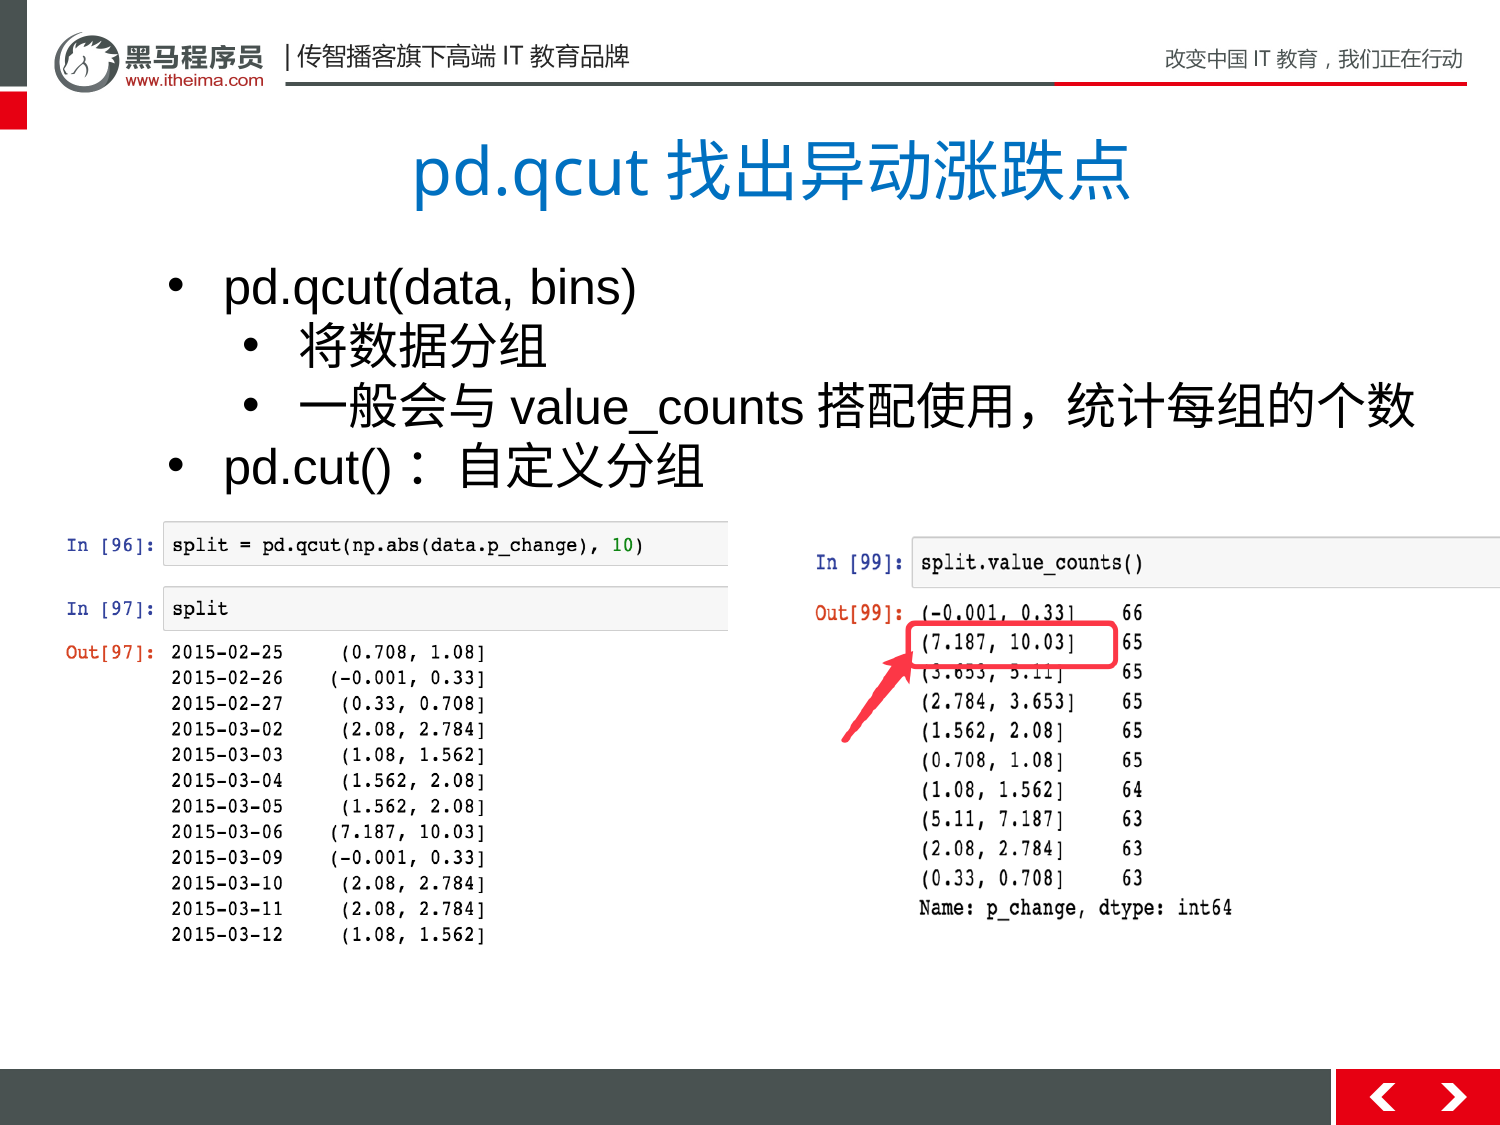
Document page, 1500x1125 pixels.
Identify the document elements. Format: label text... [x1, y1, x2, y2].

picture [0, 0, 1500, 1125]
title pd.qcut找出异动涨跌点 [97, 100, 1448, 217]
text_box pd.qcut(data, bins) 将数据分组 一般会与value_counts搭配使用，统计每组的个数 pd.cut()：自定义分组 [152, 246, 1432, 502]
